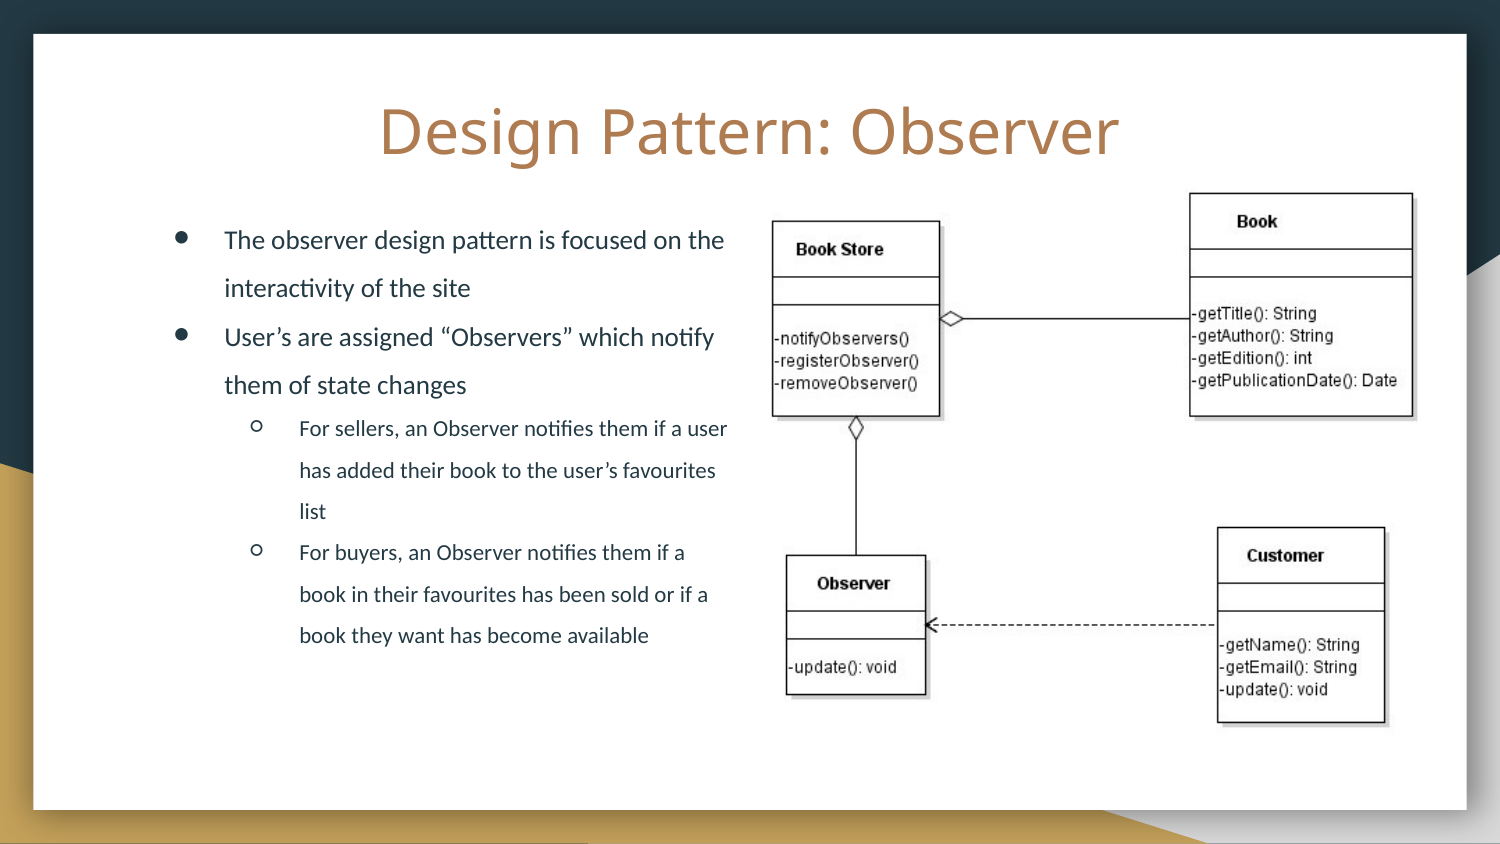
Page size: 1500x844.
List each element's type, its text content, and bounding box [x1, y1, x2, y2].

title Design Pattern: Observer [134, 77, 1366, 234]
list The observer design pattern is focused on the interactivity of the site User’s are assigned “Observers” which notify them of state changes For sellers, an Observer notifies them if a user has added their book to the user’s favourites list For buyers, an Observer notifies them if a book in their favourites has been sold or if a book they want has become available [134, 190, 750, 729]
picture [760, 179, 1430, 740]
